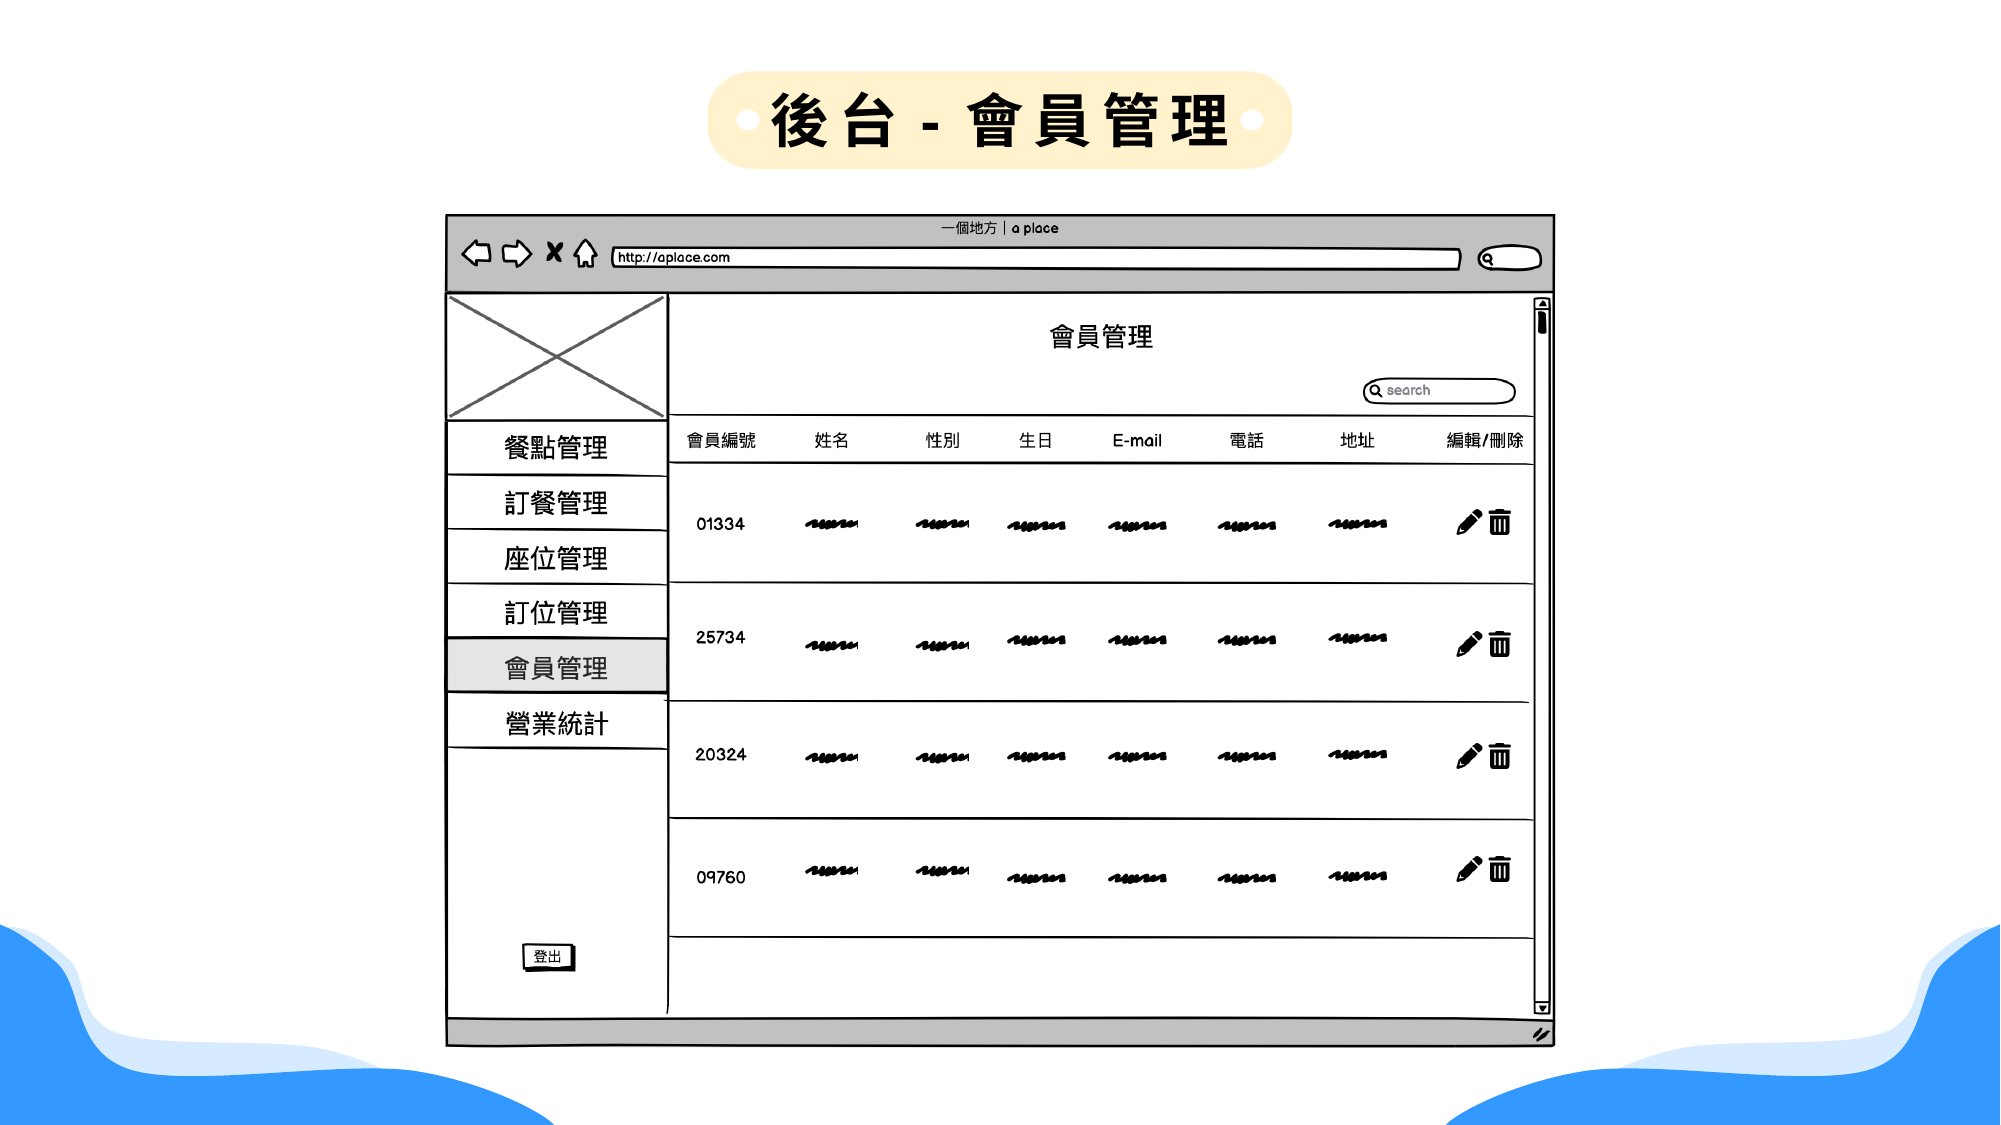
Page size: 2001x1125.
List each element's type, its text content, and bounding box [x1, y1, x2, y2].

picture [444, 213, 1556, 1048]
list 後台-會員管理 [661, 77, 1339, 163]
